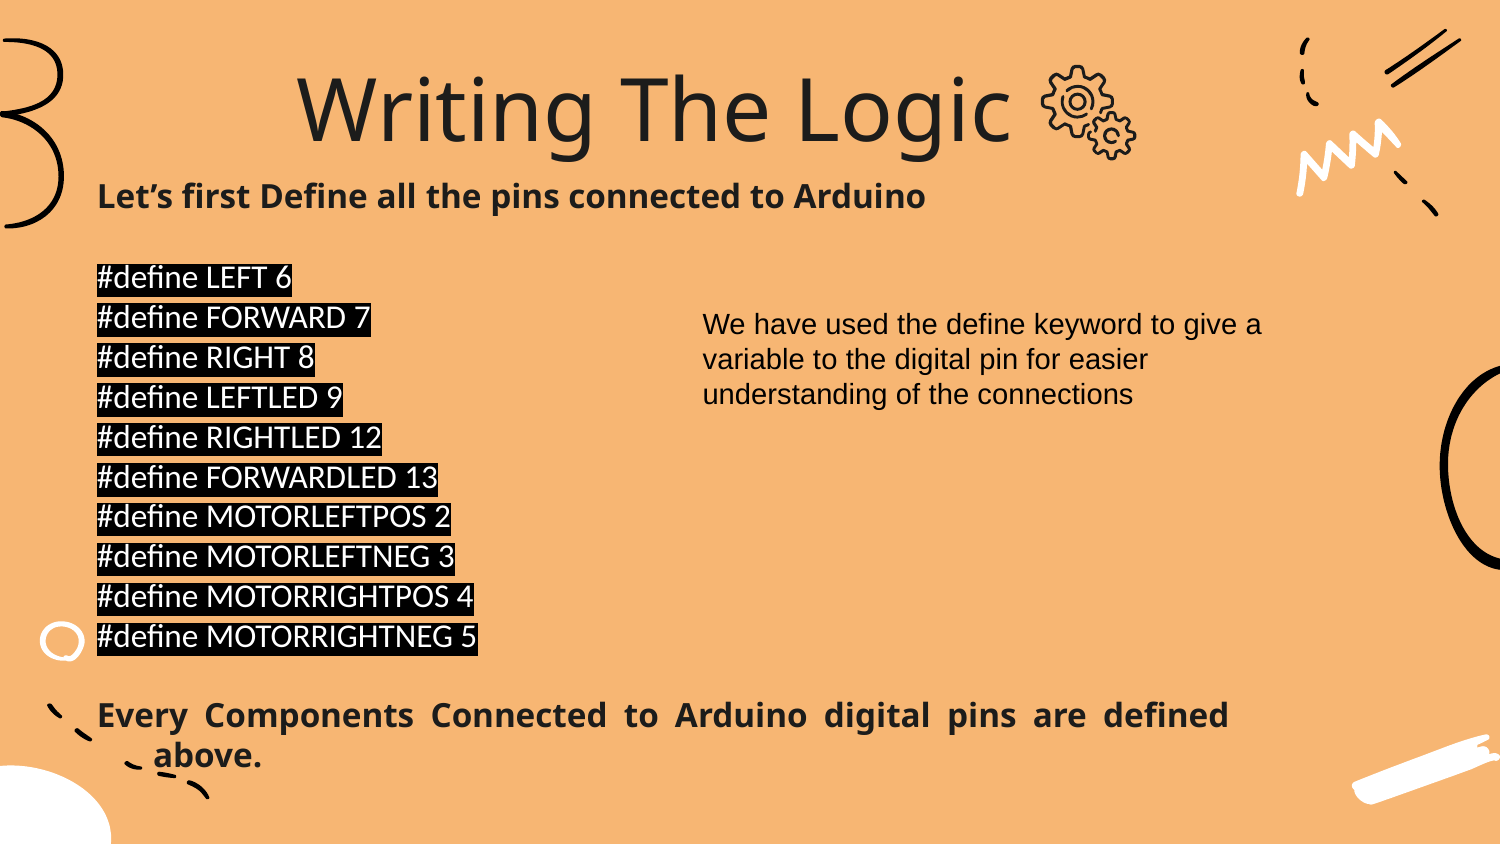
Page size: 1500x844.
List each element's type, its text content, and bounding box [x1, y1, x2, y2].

title Writing The Logic [22, 39, 1287, 128]
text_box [1040, 64, 1137, 161]
subtitle Let’s first Define all the pins connected to Arduino #define LEFT 6 #define FORWARD 7 #define RIGHT 8 #define LEFTLED 9 #define RIGHTLED 12 #define FORWARDLED 13 #define MOTORLEFTPOS 2 #define MOTORLEFTNEG 3 #define MOTORRIGHTPOS 4 #define MOTORRIGHTNEG 5 Every Components Connected to Arduino digital pins are defined above. [63, 160, 1247, 800]
text_box We have used the define keyword to give a variable to the digital pin for easier understanding of the connections [687, 297, 1339, 418]
